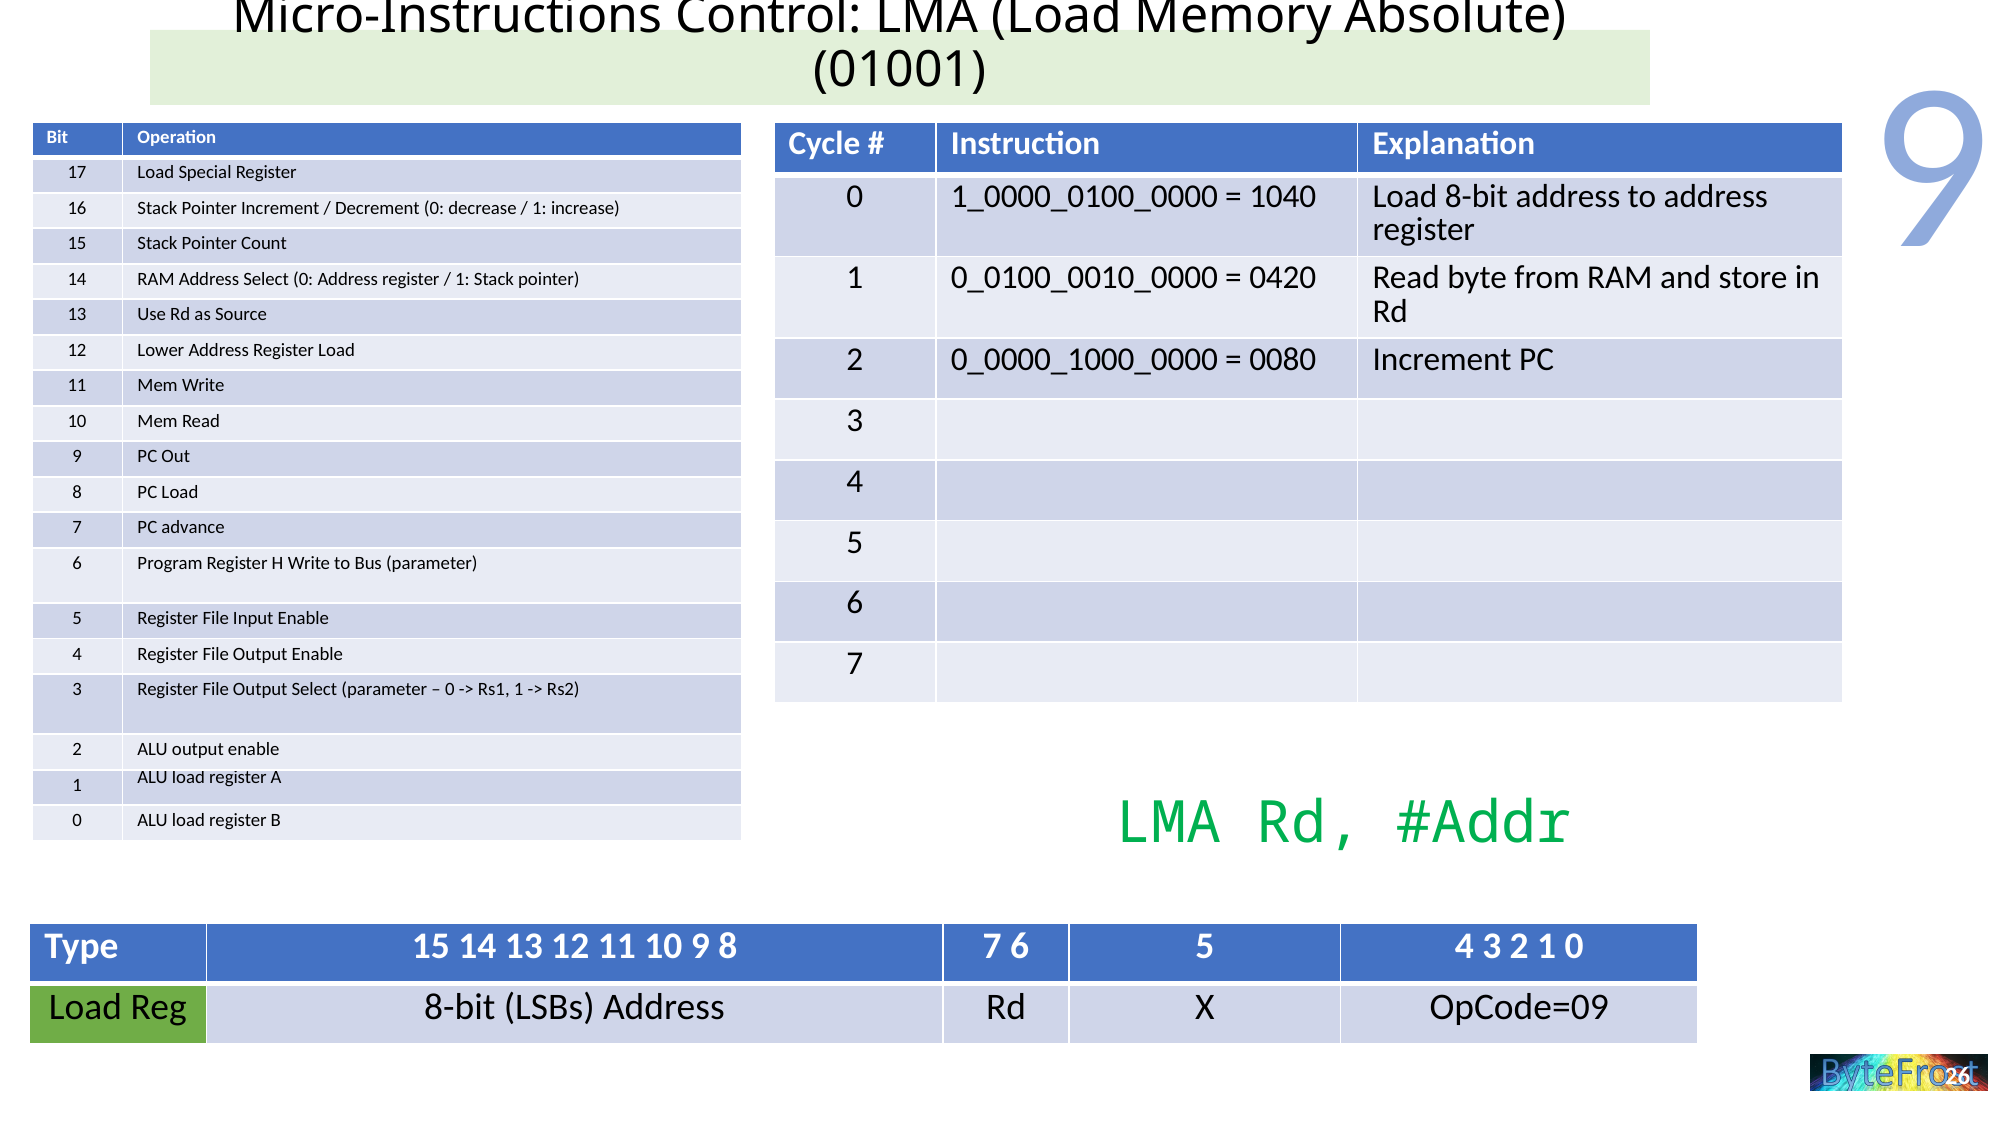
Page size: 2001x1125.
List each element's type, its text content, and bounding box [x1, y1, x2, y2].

table_cell 9 [33, 442, 122, 476]
picture [1810, 1054, 1988, 1091]
table_cell Register File Output Enable [123, 639, 741, 673]
table_cell 12 [33, 336, 122, 369]
table_cell Load Reg [30, 986, 206, 1043]
text_box 9 [1855, 0, 2000, 303]
table_header Cycle # [775, 123, 935, 172]
table_cell Stack Pointer Count [123, 229, 741, 263]
table_cell 6 [775, 582, 935, 641]
table_cell PC Load [123, 478, 741, 511]
table_cell 1_0000_0100_0000 = 1040 [937, 178, 1357, 256]
table_cell [1358, 400, 1842, 459]
table_cell X [1070, 986, 1340, 1043]
table_cell Register File Input Enable [123, 604, 741, 638]
table_cell 8-bit (LSBs) Address [207, 986, 942, 1043]
table_cell Rd [944, 986, 1068, 1043]
table_header 7 6 [944, 924, 1068, 981]
table_cell 14 [33, 265, 122, 298]
table_cell 5 [33, 604, 122, 638]
table_cell 1 [33, 771, 122, 804]
table_cell Load 8-bit address to address register [1358, 178, 1842, 256]
table_cell 8 [33, 478, 122, 511]
table_cell [937, 461, 1357, 520]
table_cell OpCode=09 [1341, 986, 1697, 1043]
table_cell ALU output enable [123, 735, 741, 769]
table_cell 0_0000_1000_0000 = 0080 [937, 339, 1357, 398]
table_cell 16 [33, 194, 122, 227]
table_cell Stack Pointer Increment / Decrement (0: decrease / 1: increase) [123, 194, 741, 227]
table_cell RAM Address Select (0: Address register / 1: Stack pointer) [123, 265, 741, 298]
table_cell 15 [33, 229, 122, 263]
table_cell Increment PC [1358, 339, 1842, 398]
table_cell ALU load register A [123, 771, 741, 804]
text_box LMA Rd, #Addr [1066, 776, 1587, 862]
table_cell 0 [775, 178, 935, 256]
table_cell [1358, 582, 1842, 641]
table_cell 0 [33, 806, 122, 840]
table_cell 6 [33, 549, 122, 602]
table_cell Mem Write [123, 371, 741, 405]
table_cell ALU load register B [123, 806, 741, 840]
table_cell 17 [33, 160, 122, 192]
table_cell [937, 643, 1357, 702]
table_cell 5 [775, 521, 935, 581]
table_header Explanation [1358, 123, 1842, 172]
table_cell 11 [33, 371, 122, 405]
table_cell Read byte from RAM and store in Rd [1358, 257, 1842, 337]
table_header Operation [123, 123, 741, 155]
table_cell 4 [33, 639, 122, 673]
title Micro-Instructions Control: LMA (Load Memory Absolute) (01001) [150, 29, 1650, 105]
table_cell 10 [33, 407, 122, 440]
table_cell 2 [775, 339, 935, 398]
table_cell Lower Address Register Load [123, 336, 741, 369]
text_box 26 [1535, 1044, 1986, 1105]
table_cell [937, 582, 1357, 641]
table_cell 0_0100_0010_0000 = 0420 [937, 257, 1357, 337]
table_cell Load Special Register [123, 160, 741, 192]
table_header Instruction [937, 123, 1357, 172]
table_cell 13 [33, 300, 122, 334]
table_header 15 14 13 12 11 10 9 8 [207, 924, 942, 981]
table_cell 3 [33, 675, 122, 733]
table_cell 3 [775, 400, 935, 459]
table_header 4 3 2 1 0 [1341, 924, 1697, 981]
table_cell 1 [775, 257, 935, 337]
table_header Type [30, 924, 206, 981]
table_cell PC Out [123, 442, 741, 476]
table_cell 2 [33, 735, 122, 769]
table_cell [1358, 643, 1842, 702]
table_header Bit [33, 123, 122, 155]
table_cell Mem Read [123, 407, 741, 440]
table_cell [937, 400, 1357, 459]
table_cell PC advance [123, 513, 741, 547]
table_cell Program Register H Write to Bus (parameter) [123, 549, 741, 602]
table_cell 7 [33, 513, 122, 547]
table_cell [1358, 461, 1842, 520]
table_cell Use Rd as Source [123, 300, 741, 334]
table_cell [1358, 521, 1842, 581]
table_header 5 [1070, 924, 1340, 981]
table_cell 4 [775, 461, 935, 520]
table_cell [937, 521, 1357, 581]
table_cell Register File Output Select (parameter – 0 -> Rs1, 1 -> Rs2) [123, 675, 741, 733]
table_cell 7 [775, 643, 935, 702]
